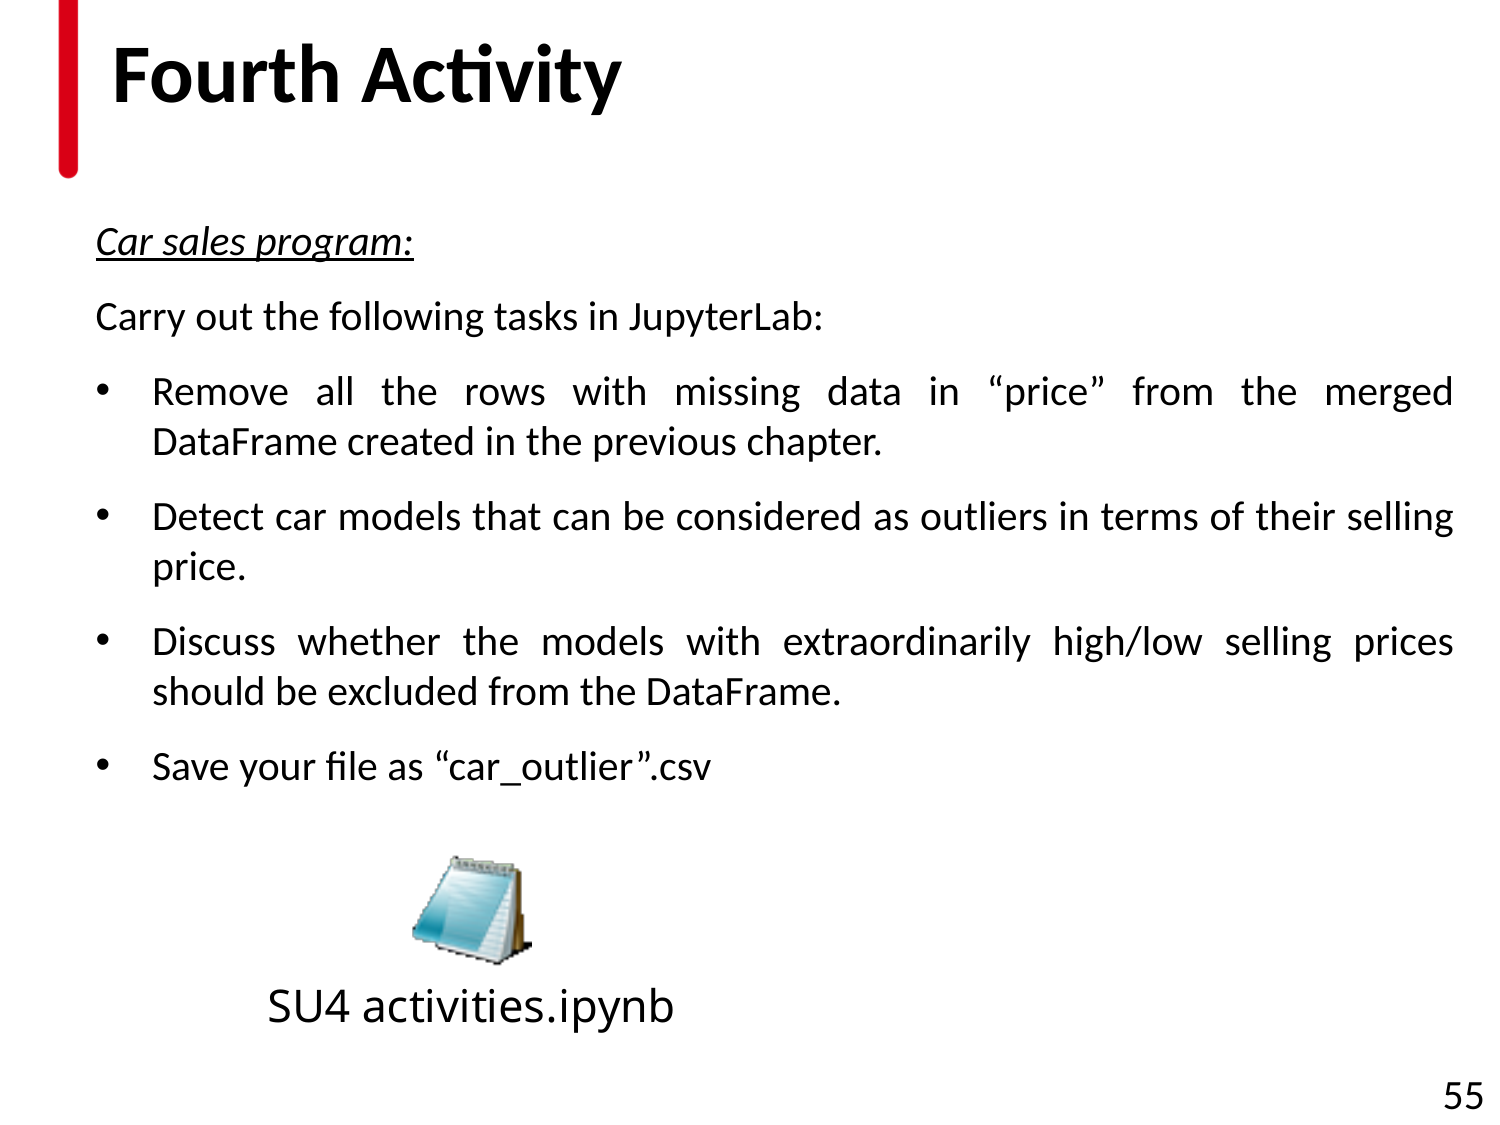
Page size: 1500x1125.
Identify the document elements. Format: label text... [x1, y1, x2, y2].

title Fourth Activity [97, 0, 1500, 138]
picture [57, 0, 81, 200]
list Car sales program: Carry out the following tasks in JupyterLab: Remove all the rows with missing data in “price” from the merged DataFrame created in the previous chapter. Detect car models that can be considered as outliers in terms of their selling price. Discuss whether the models with extraordinarily high/low selling prices should be excluded from the DataFrame. Save your file as “car_outlier”.csv [80, 206, 1470, 851]
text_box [232, 852, 708, 1058]
